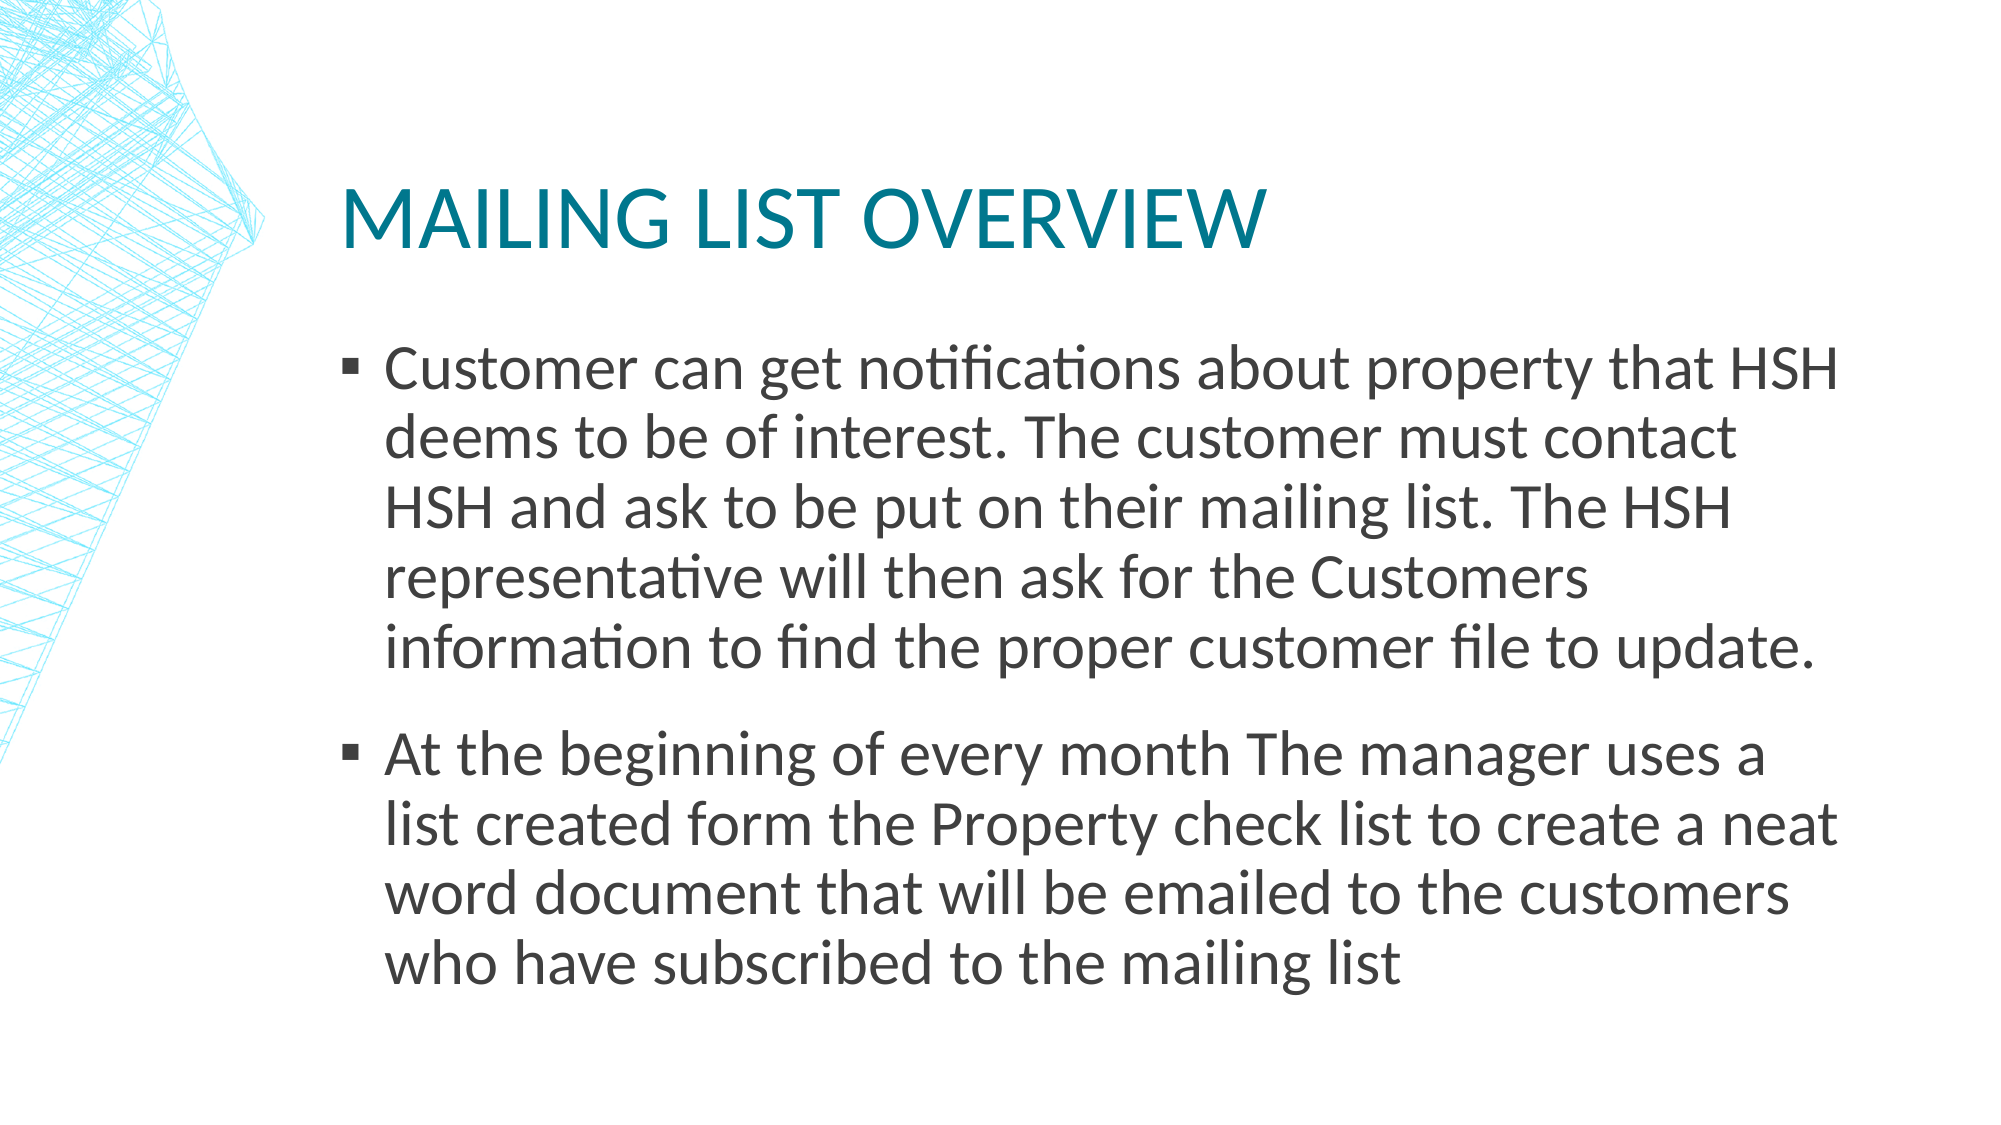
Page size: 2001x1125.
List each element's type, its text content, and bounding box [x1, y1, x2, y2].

picture [0, 0, 2001, 1125]
title Mailing list overview [324, 62, 1863, 275]
list Customer can get notifications about property that HSH deems to be of interest. The customer must contact HSH and ask to be put on their mailing list. The HSH representative will then ask for the Customers information to find the proper customer file to update. At the beginning of every month The manager uses a list created form the Property check list to create a neat word document that will be emailed to the customers who have subscribed to the mailing list [324, 326, 1863, 1062]
